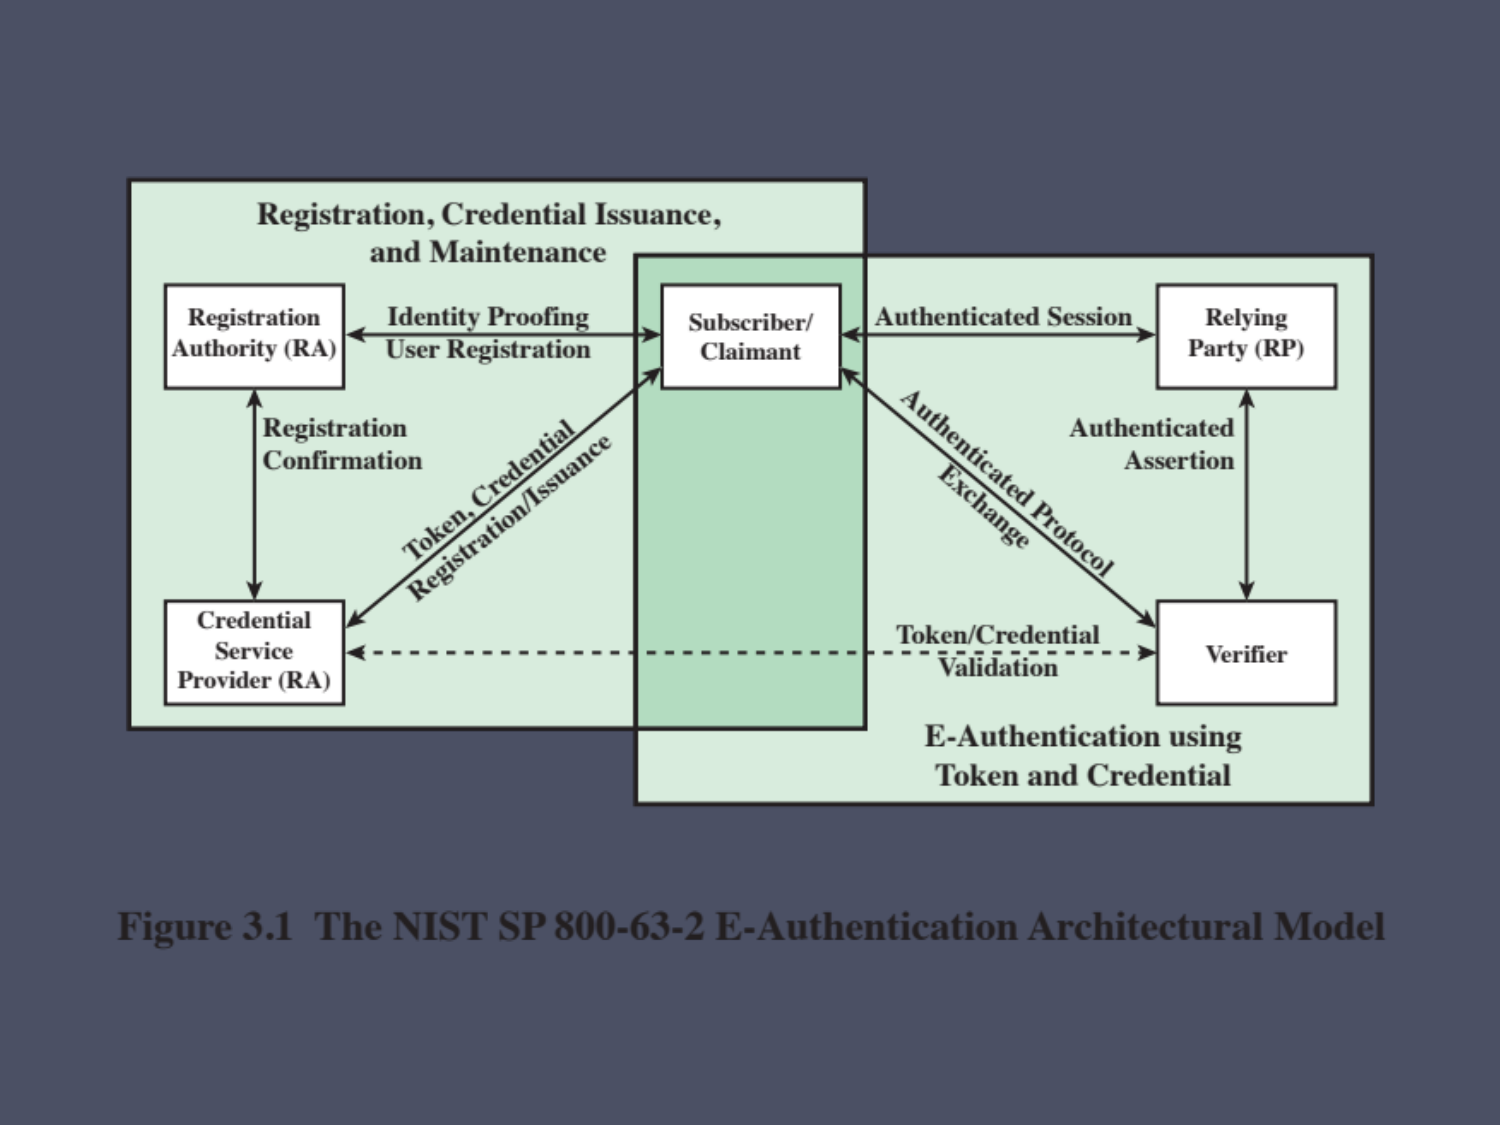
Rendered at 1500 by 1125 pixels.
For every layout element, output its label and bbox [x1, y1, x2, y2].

picture [52, 66, 1447, 1033]
